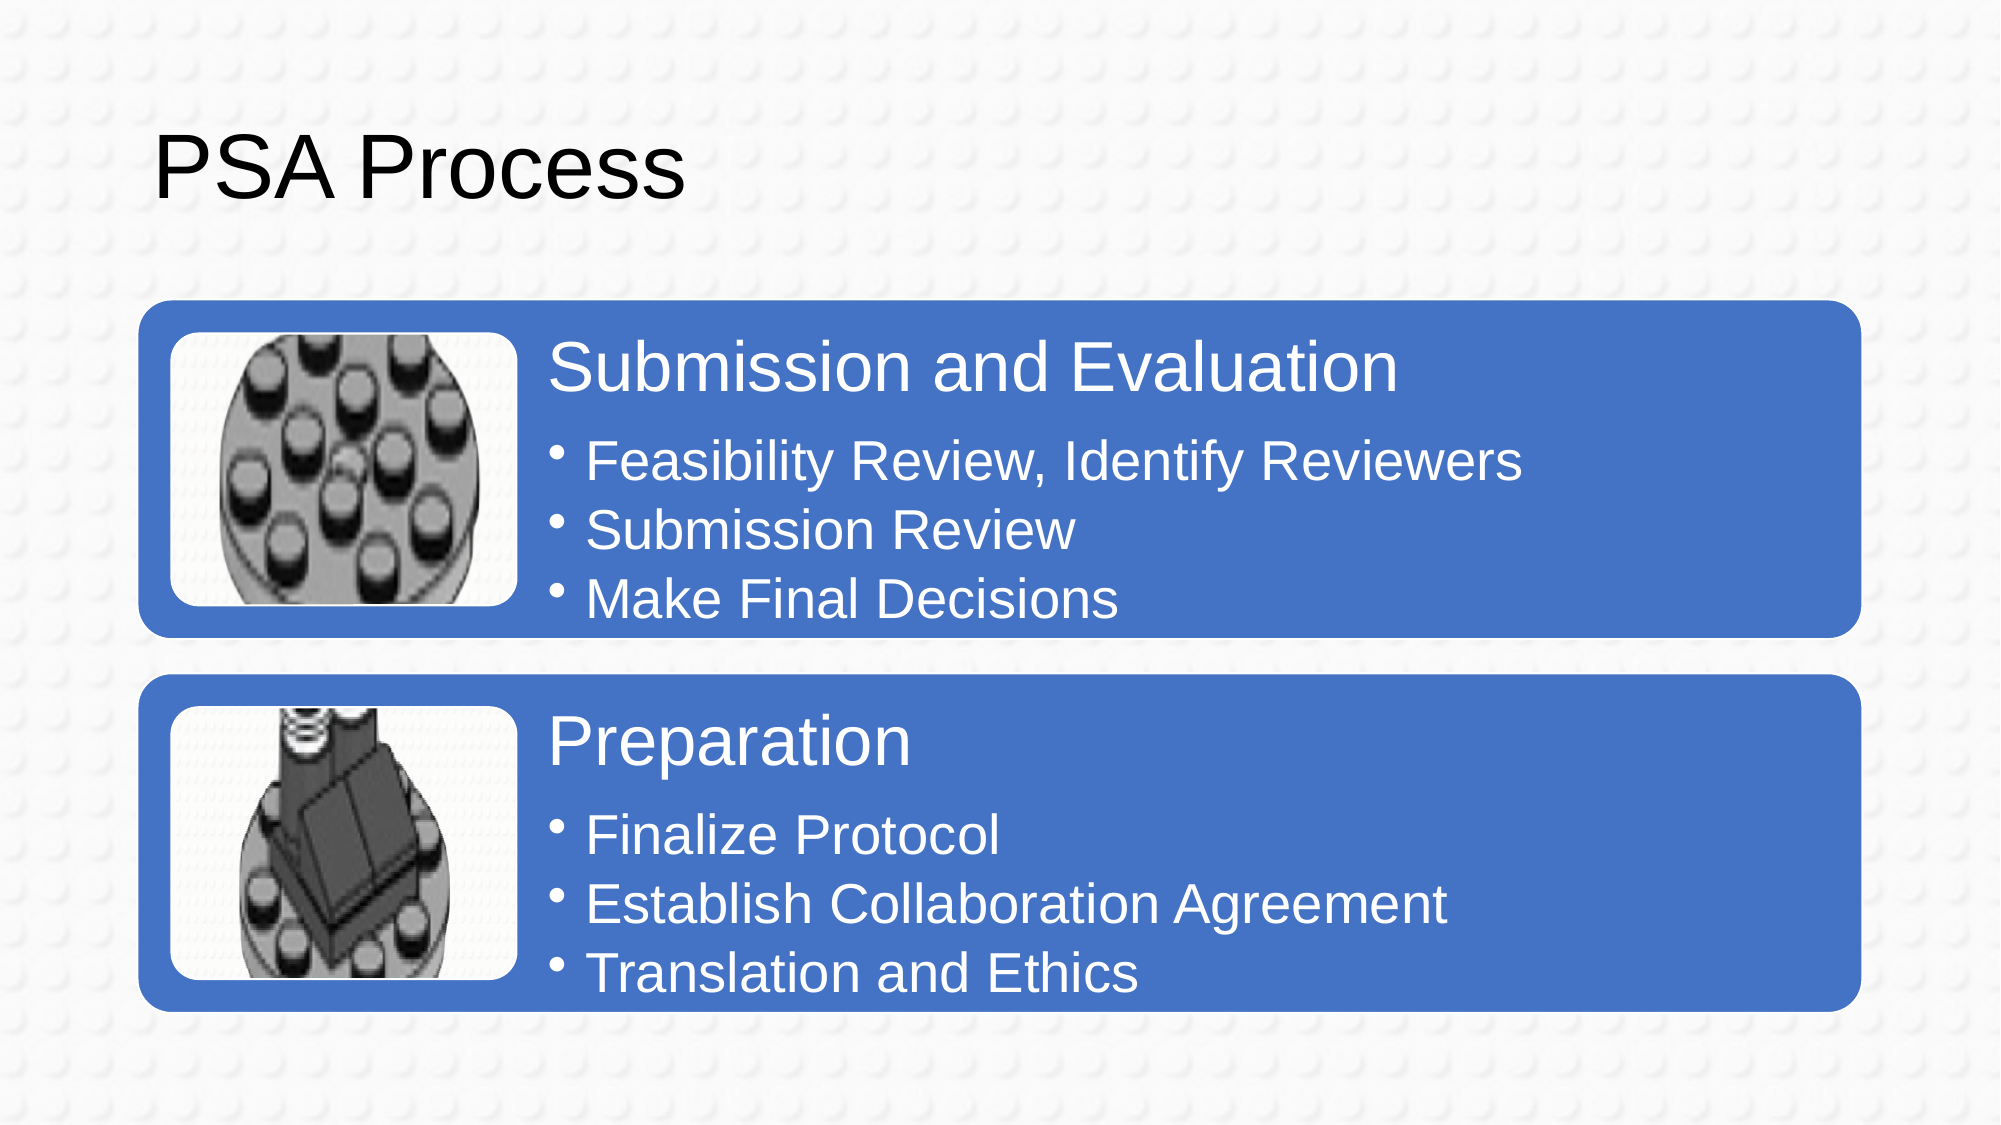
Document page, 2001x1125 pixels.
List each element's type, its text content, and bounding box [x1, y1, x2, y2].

title PSA Process [137, 59, 1863, 278]
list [137, 299, 1863, 1014]
